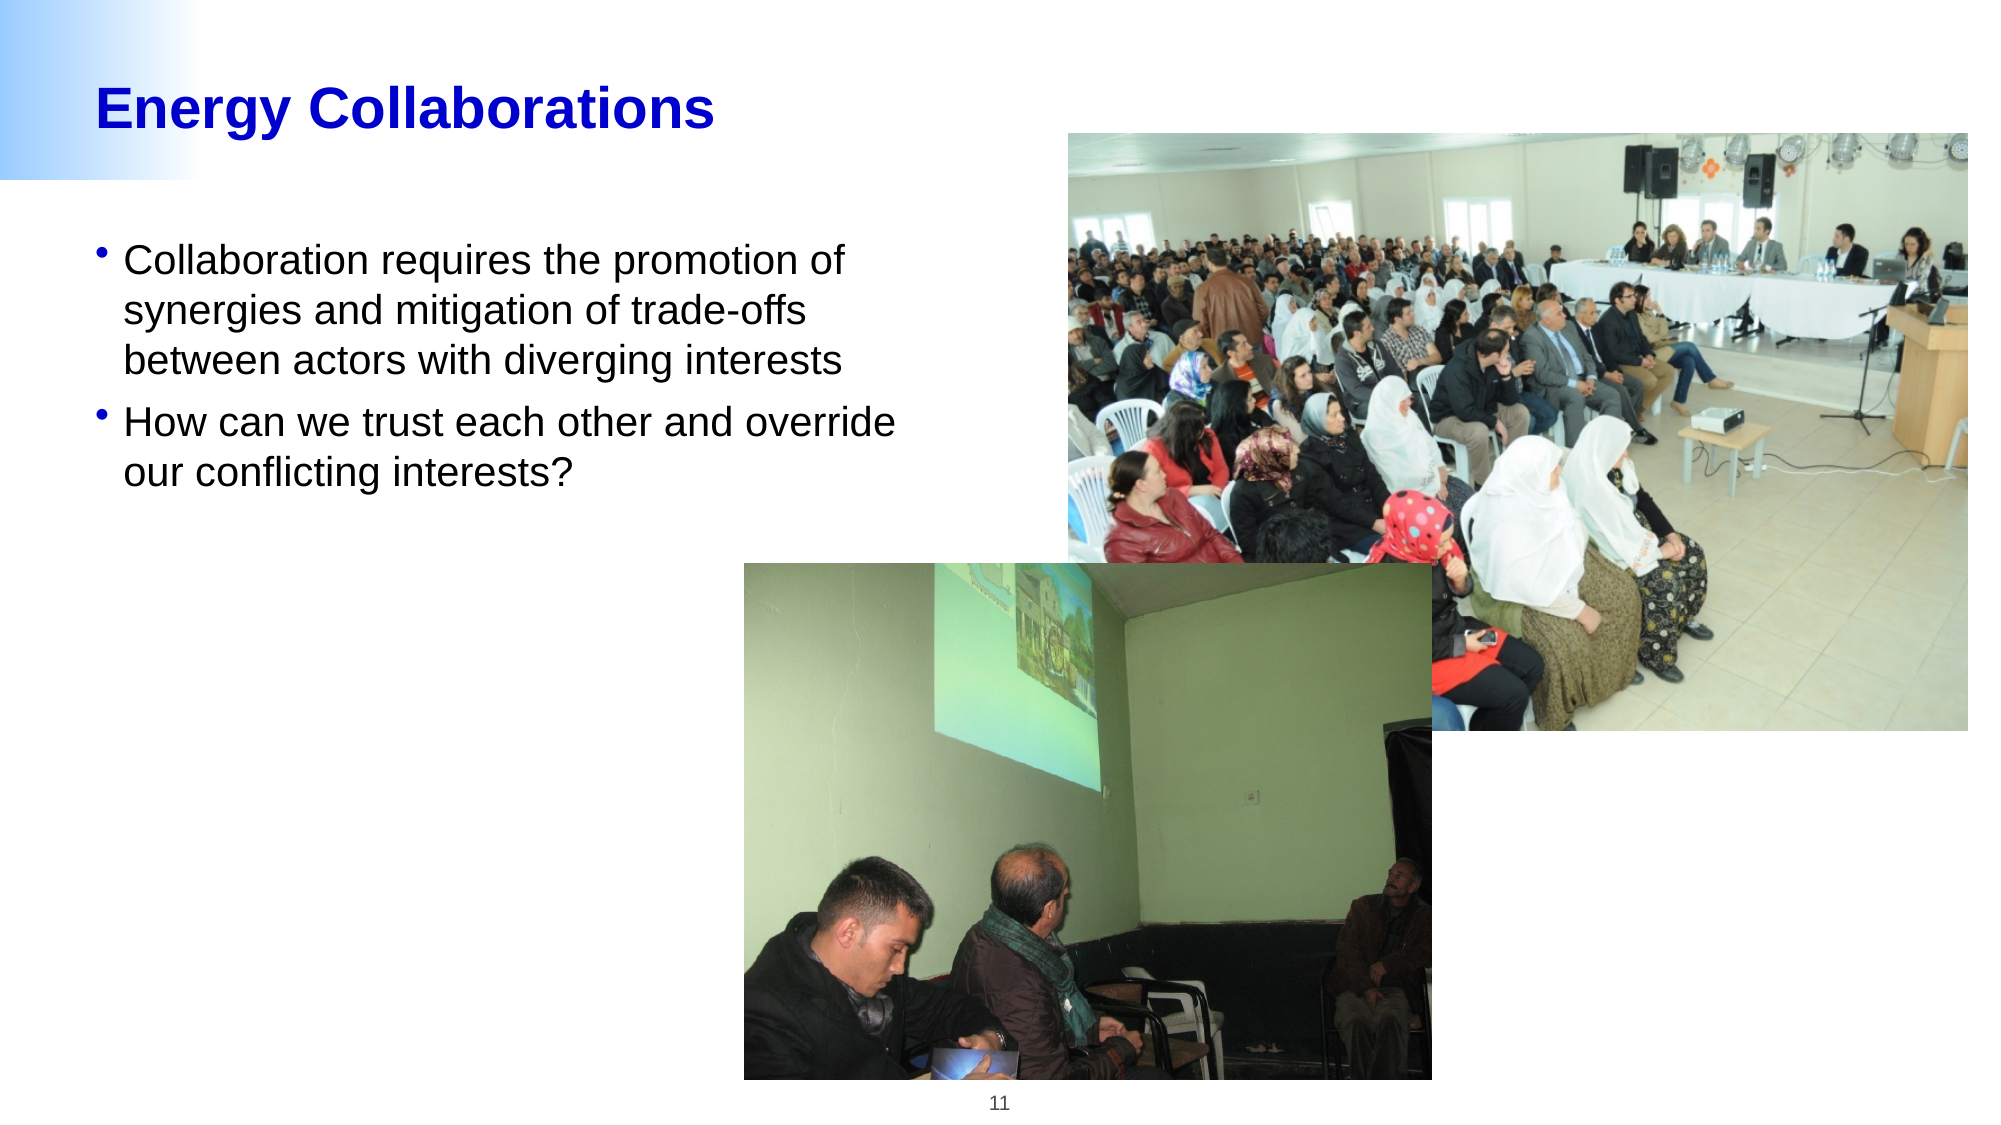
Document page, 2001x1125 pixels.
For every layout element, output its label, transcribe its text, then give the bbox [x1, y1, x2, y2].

list Collaboration requires the promotion of synergies and mitigation of trade-offs between actors with diverging interests How can we trust each other and override our conflicting interests? [79, 224, 981, 1035]
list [1067, 132, 1969, 731]
picture [743, 563, 1432, 1080]
title Energy Collaborations [79, 29, 1921, 181]
